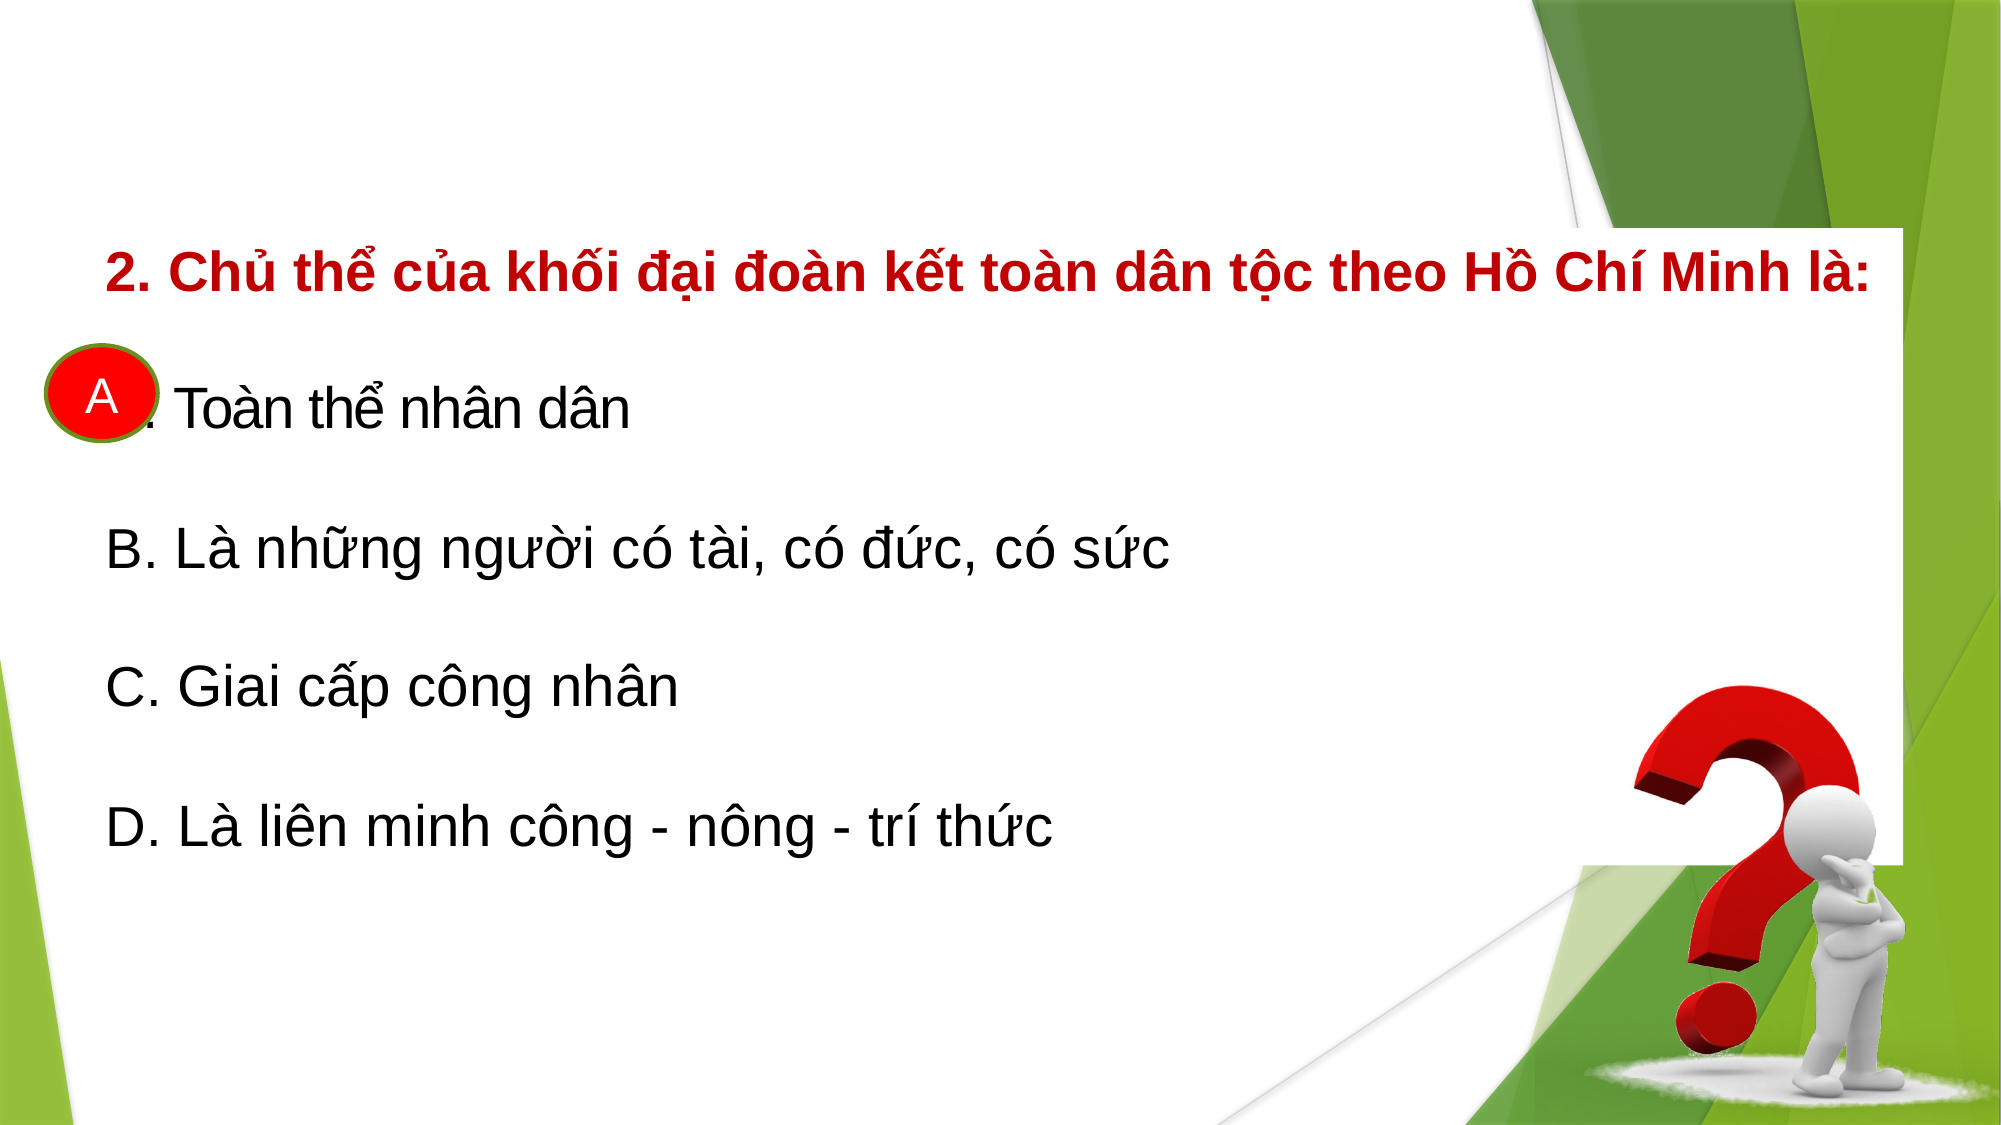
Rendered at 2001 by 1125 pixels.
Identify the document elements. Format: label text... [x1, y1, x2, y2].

text_box A [43, 343, 160, 444]
picture [1534, 658, 2000, 1125]
text_box 2. Chủ thể của khối đại đoàn kết toàn dân tộc theo Hồ Chí Minh là: A. Toàn thể nhân dân B. Là những người có tài, có đức, có sức C. Giai cấp công nhân D. Là liên minh công - nông - trí thức [90, 228, 1904, 866]
